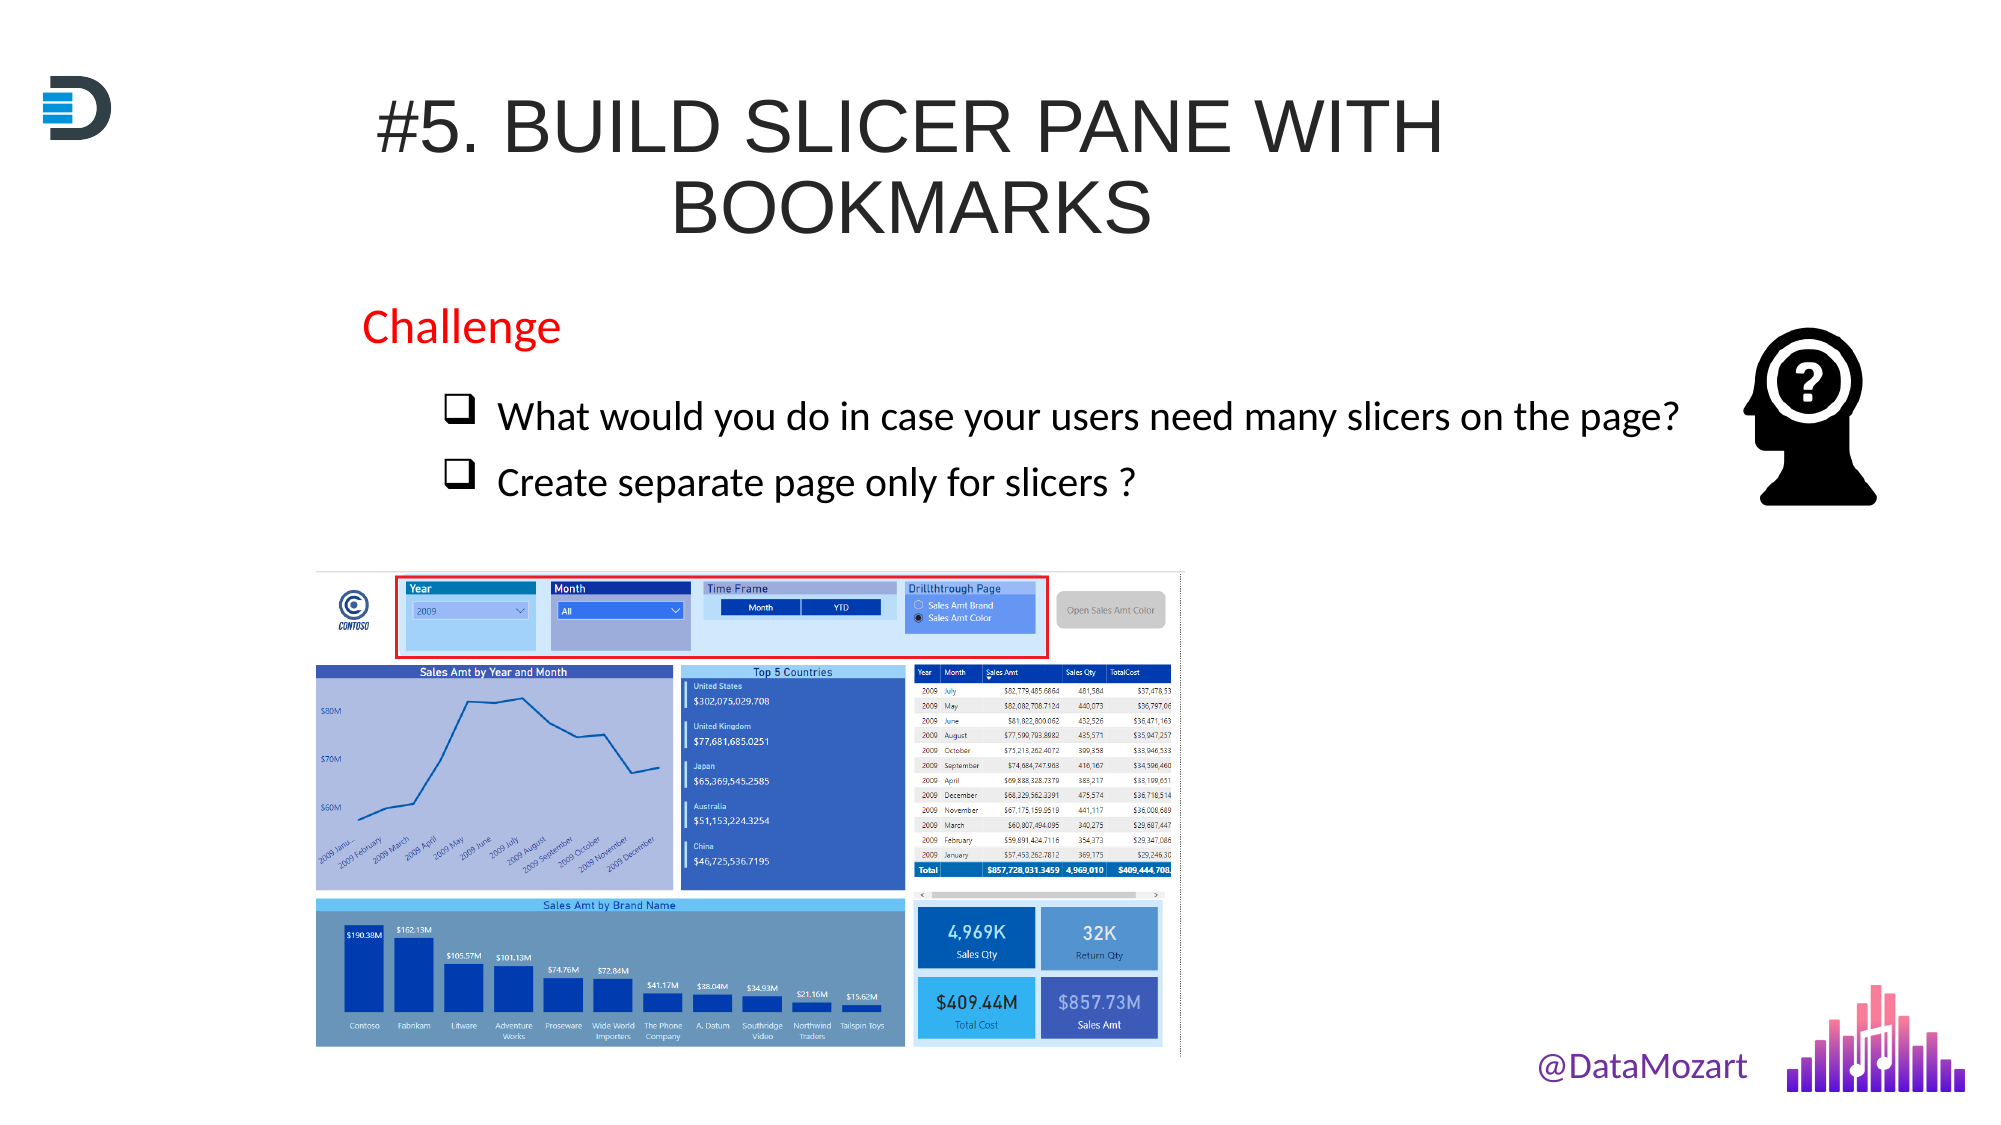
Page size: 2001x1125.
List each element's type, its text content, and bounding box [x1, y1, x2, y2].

title #5. BUILD SLICER PANE WITH BOOKMARKS [159, 66, 1665, 271]
text_box Challenge [347, 285, 671, 361]
picture [1787, 985, 1965, 1092]
list What would you do in case your users need many slicers on the page? Create separate page only for slicers ? [335, 386, 1788, 561]
picture [316, 571, 1185, 1057]
picture [24, 55, 130, 162]
text_box @DataMozart [1520, 1033, 1764, 1094]
picture [1716, 323, 1902, 509]
